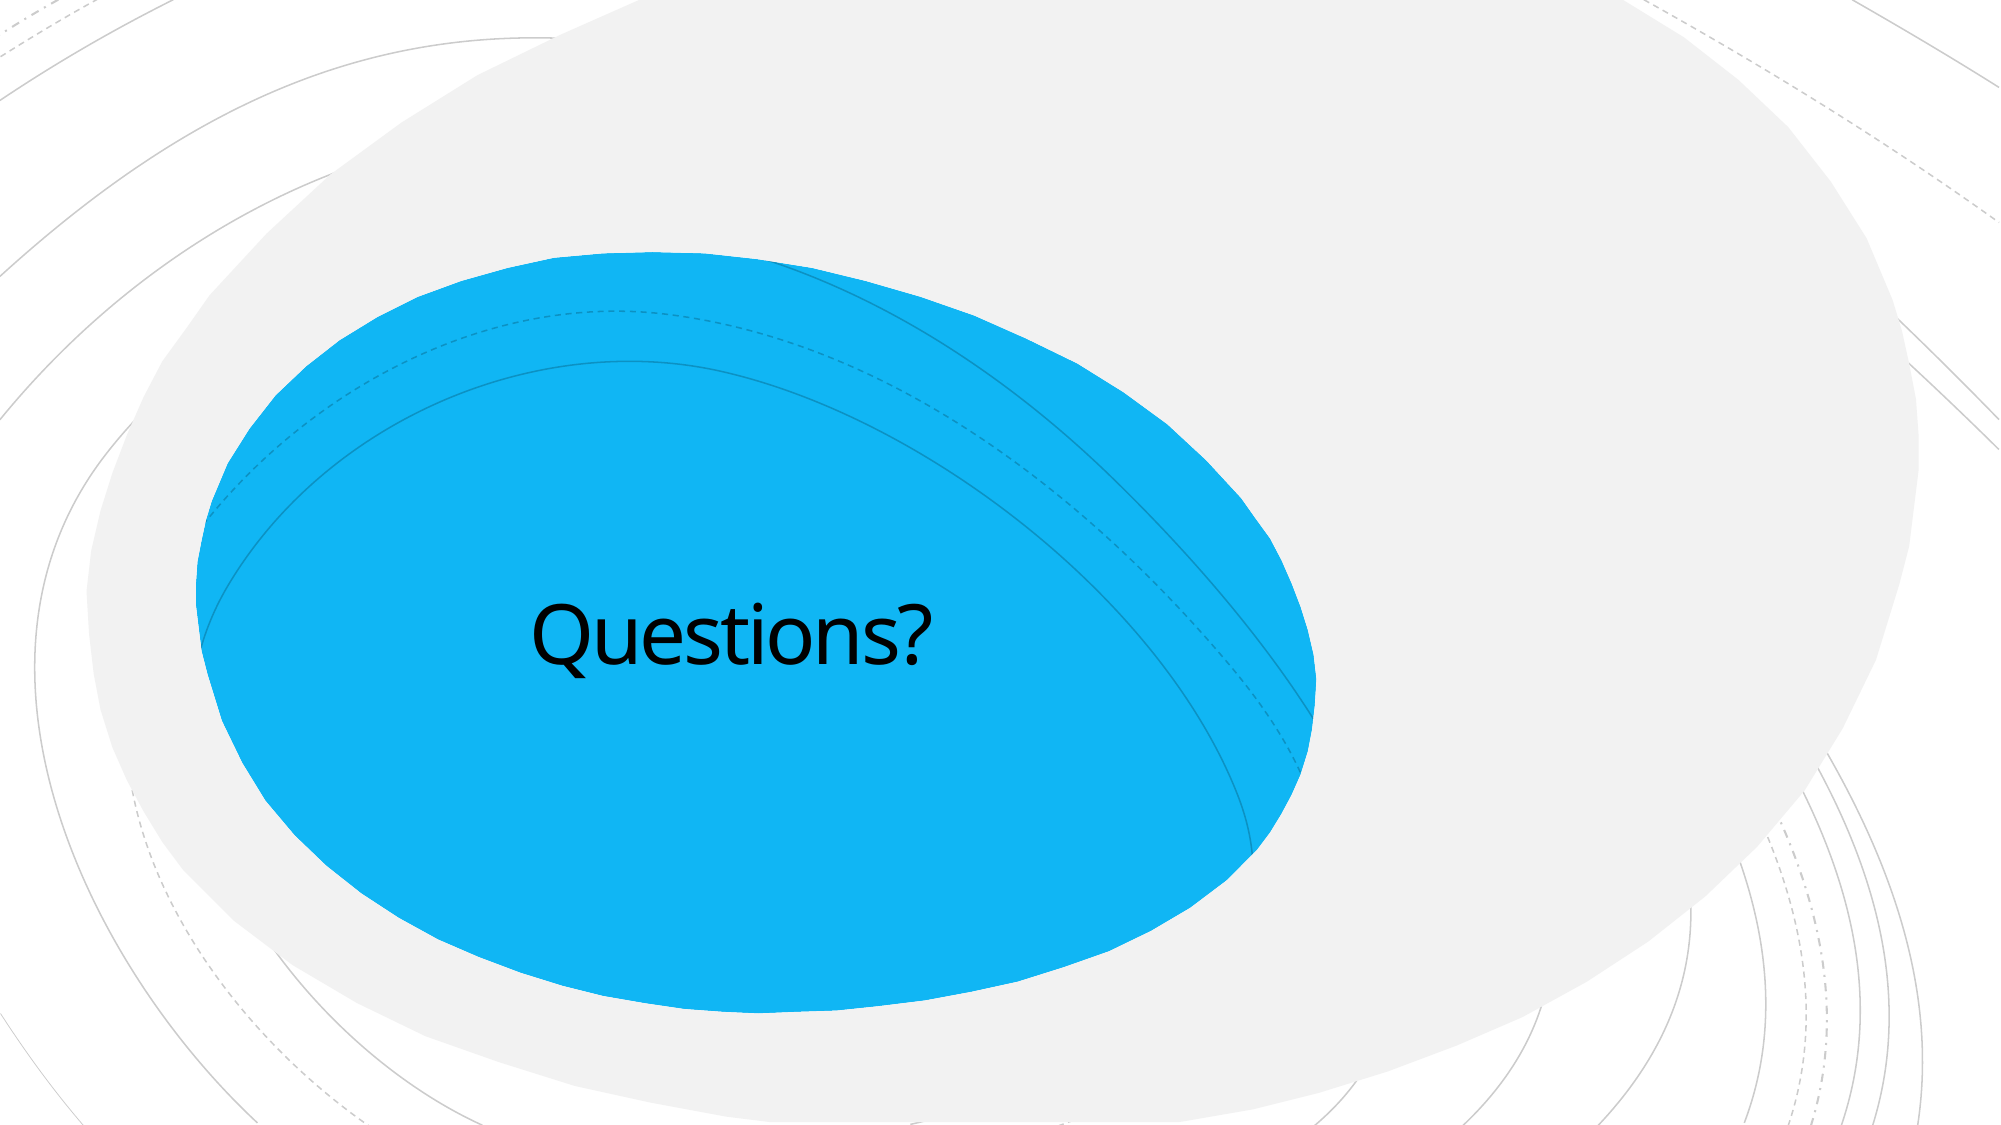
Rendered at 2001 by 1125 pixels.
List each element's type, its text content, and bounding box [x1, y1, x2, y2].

title Questions? [275, 484, 1189, 760]
